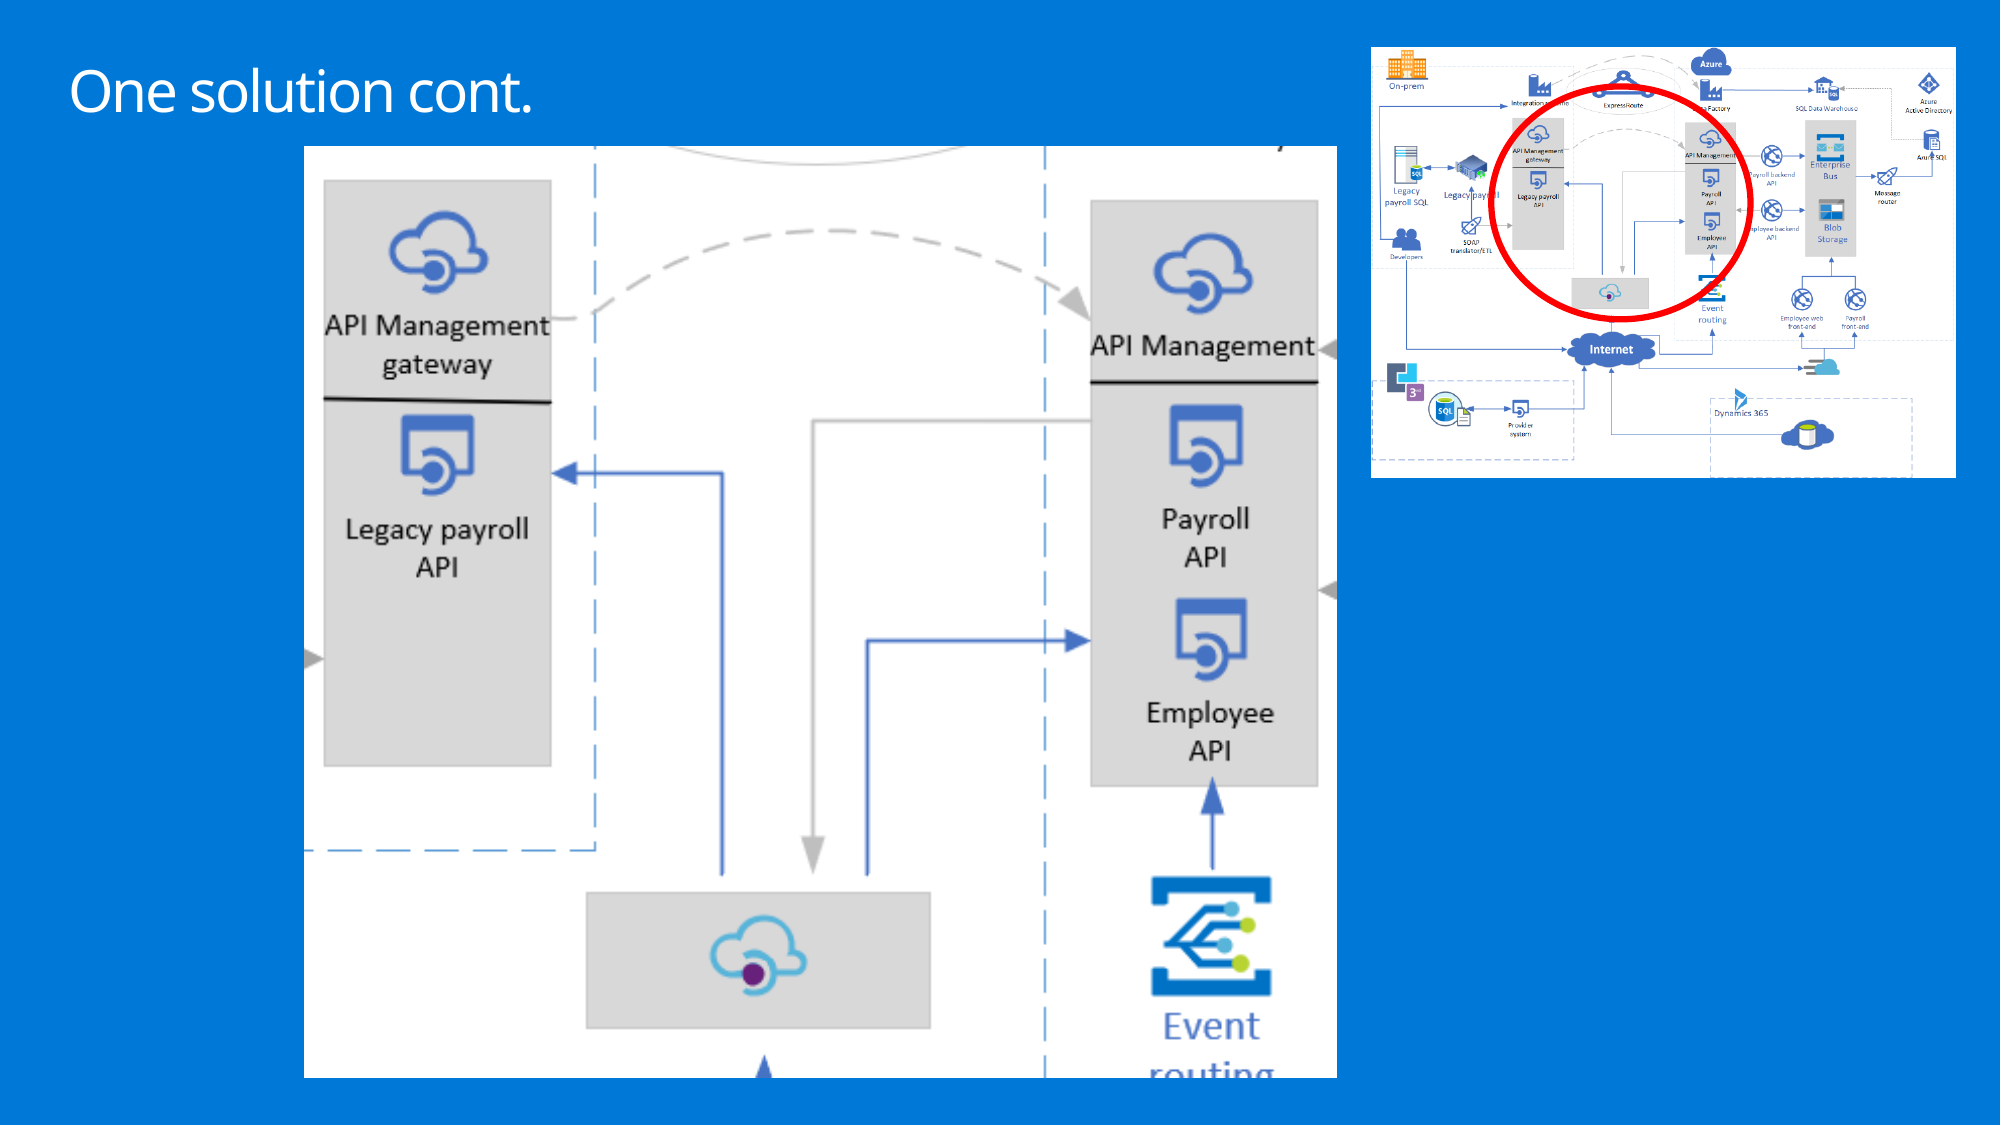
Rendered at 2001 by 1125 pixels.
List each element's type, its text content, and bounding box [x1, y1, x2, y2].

picture [1371, 47, 1956, 479]
title One solution cont. [44, 47, 1371, 196]
picture [304, 145, 1338, 1078]
